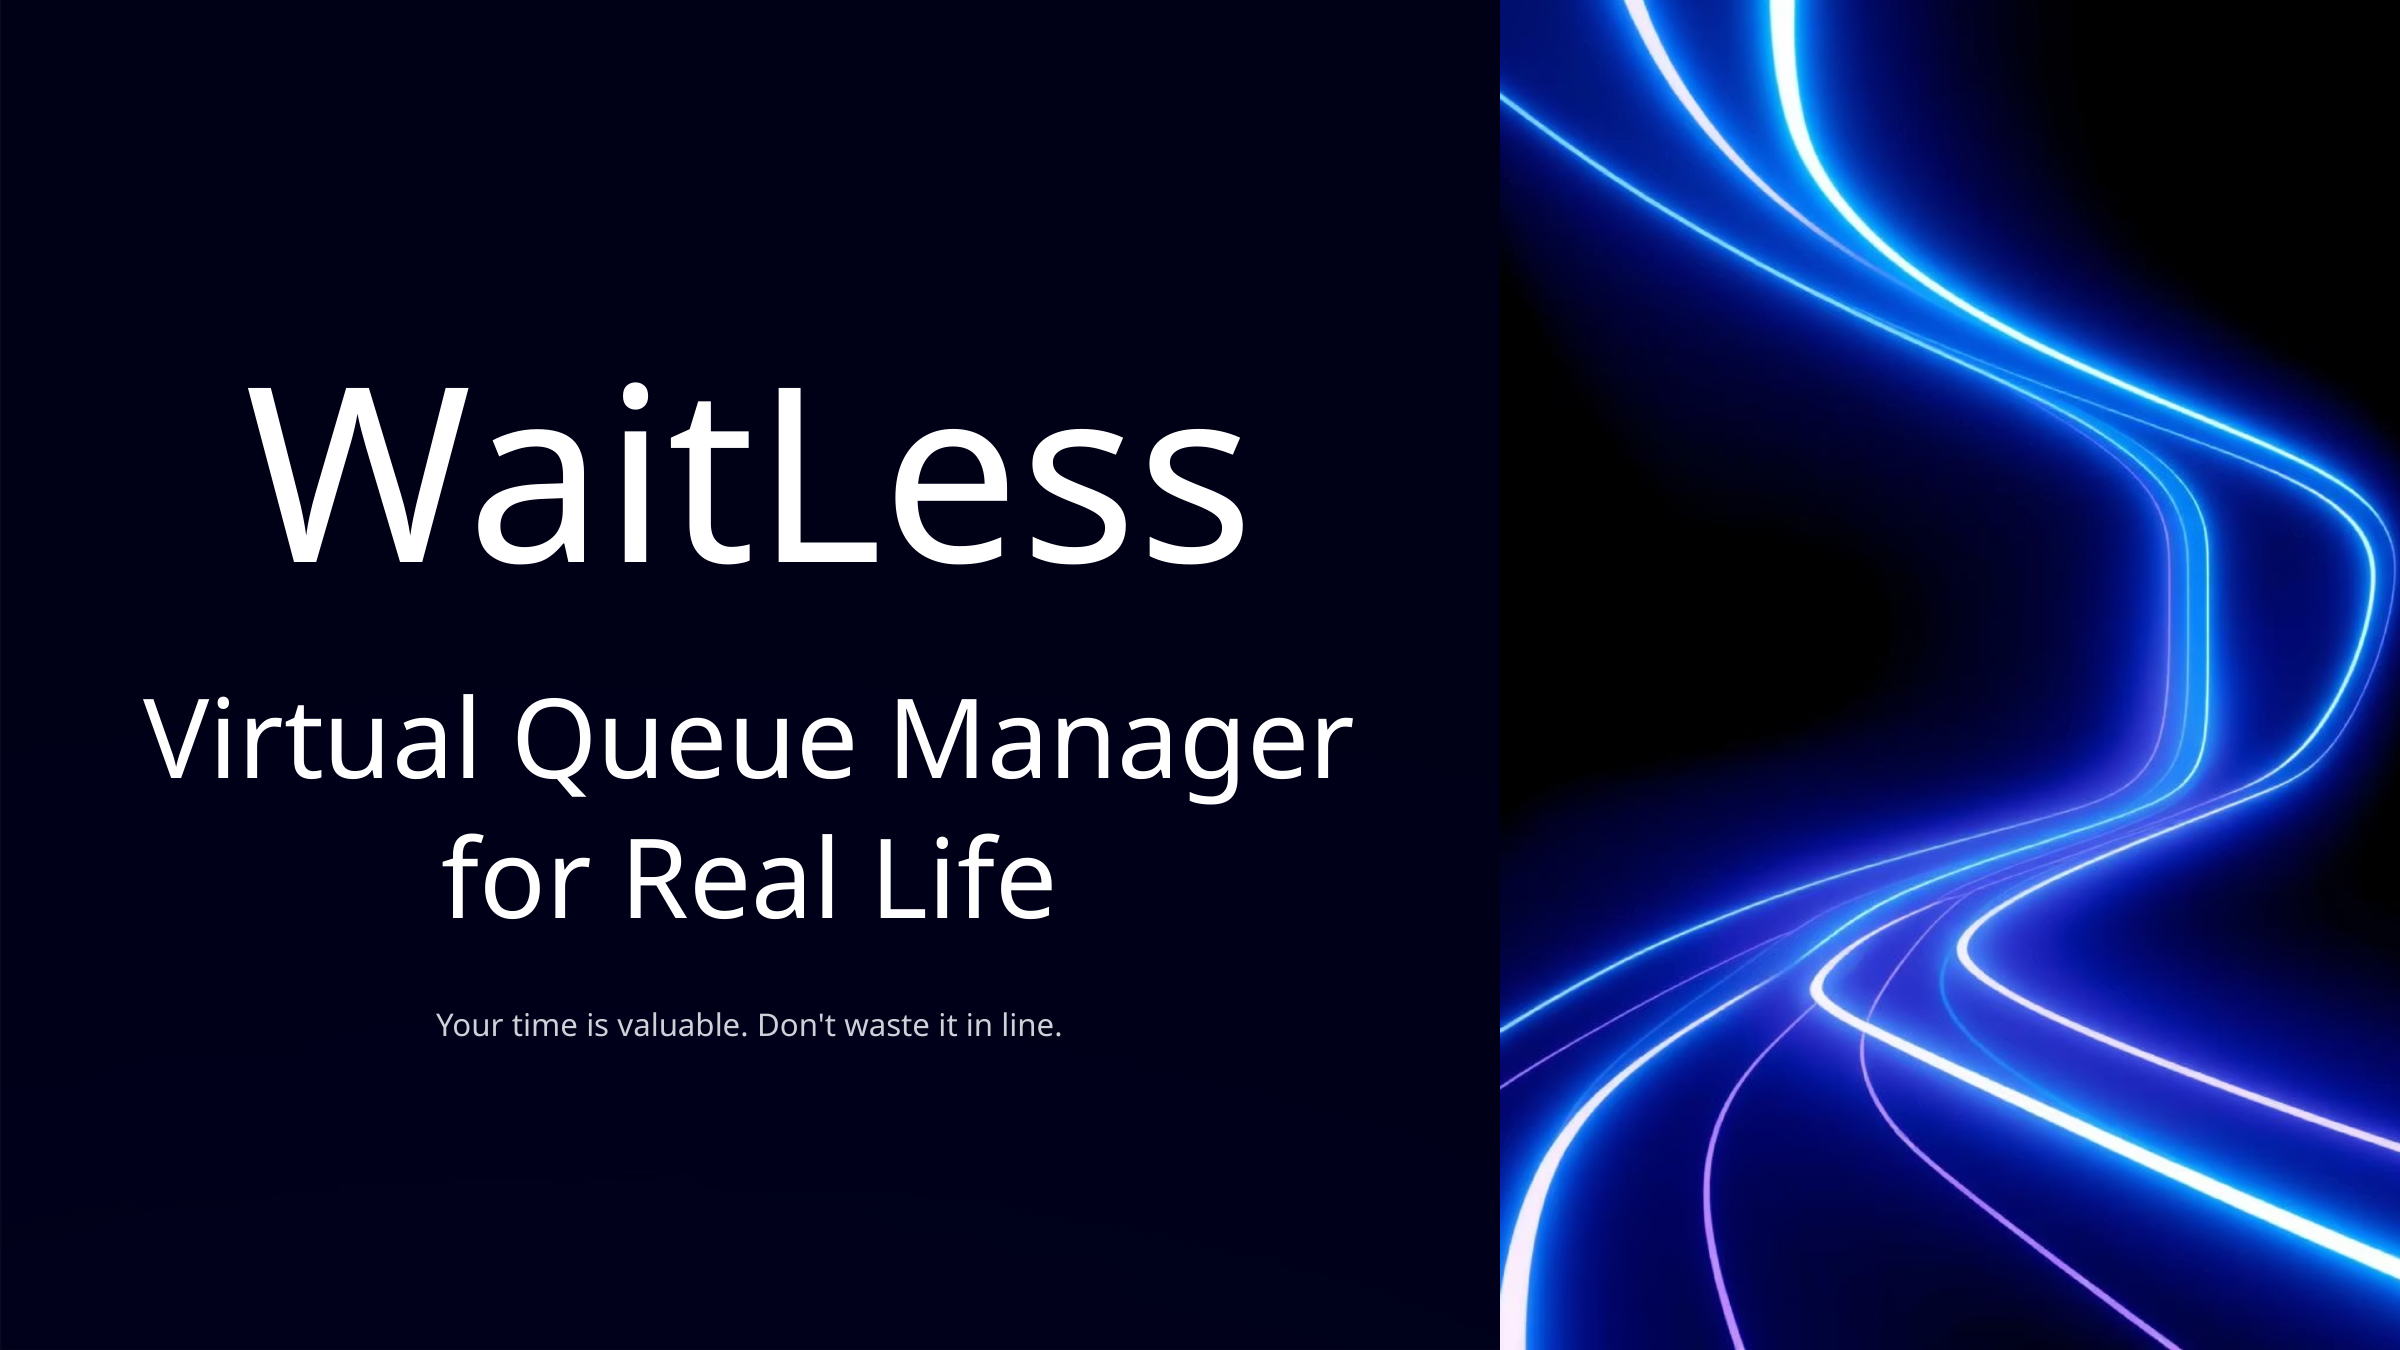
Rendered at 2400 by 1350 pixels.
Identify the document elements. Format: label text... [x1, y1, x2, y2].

picture [1499, 0, 2400, 1350]
text_box Virtual Queue Manager for Real Life [130, 661, 1370, 941]
text_box WaitLess [245, 307, 1255, 612]
text_box Your time is valuable. Don't waste it in line. [436, 990, 1064, 1043]
